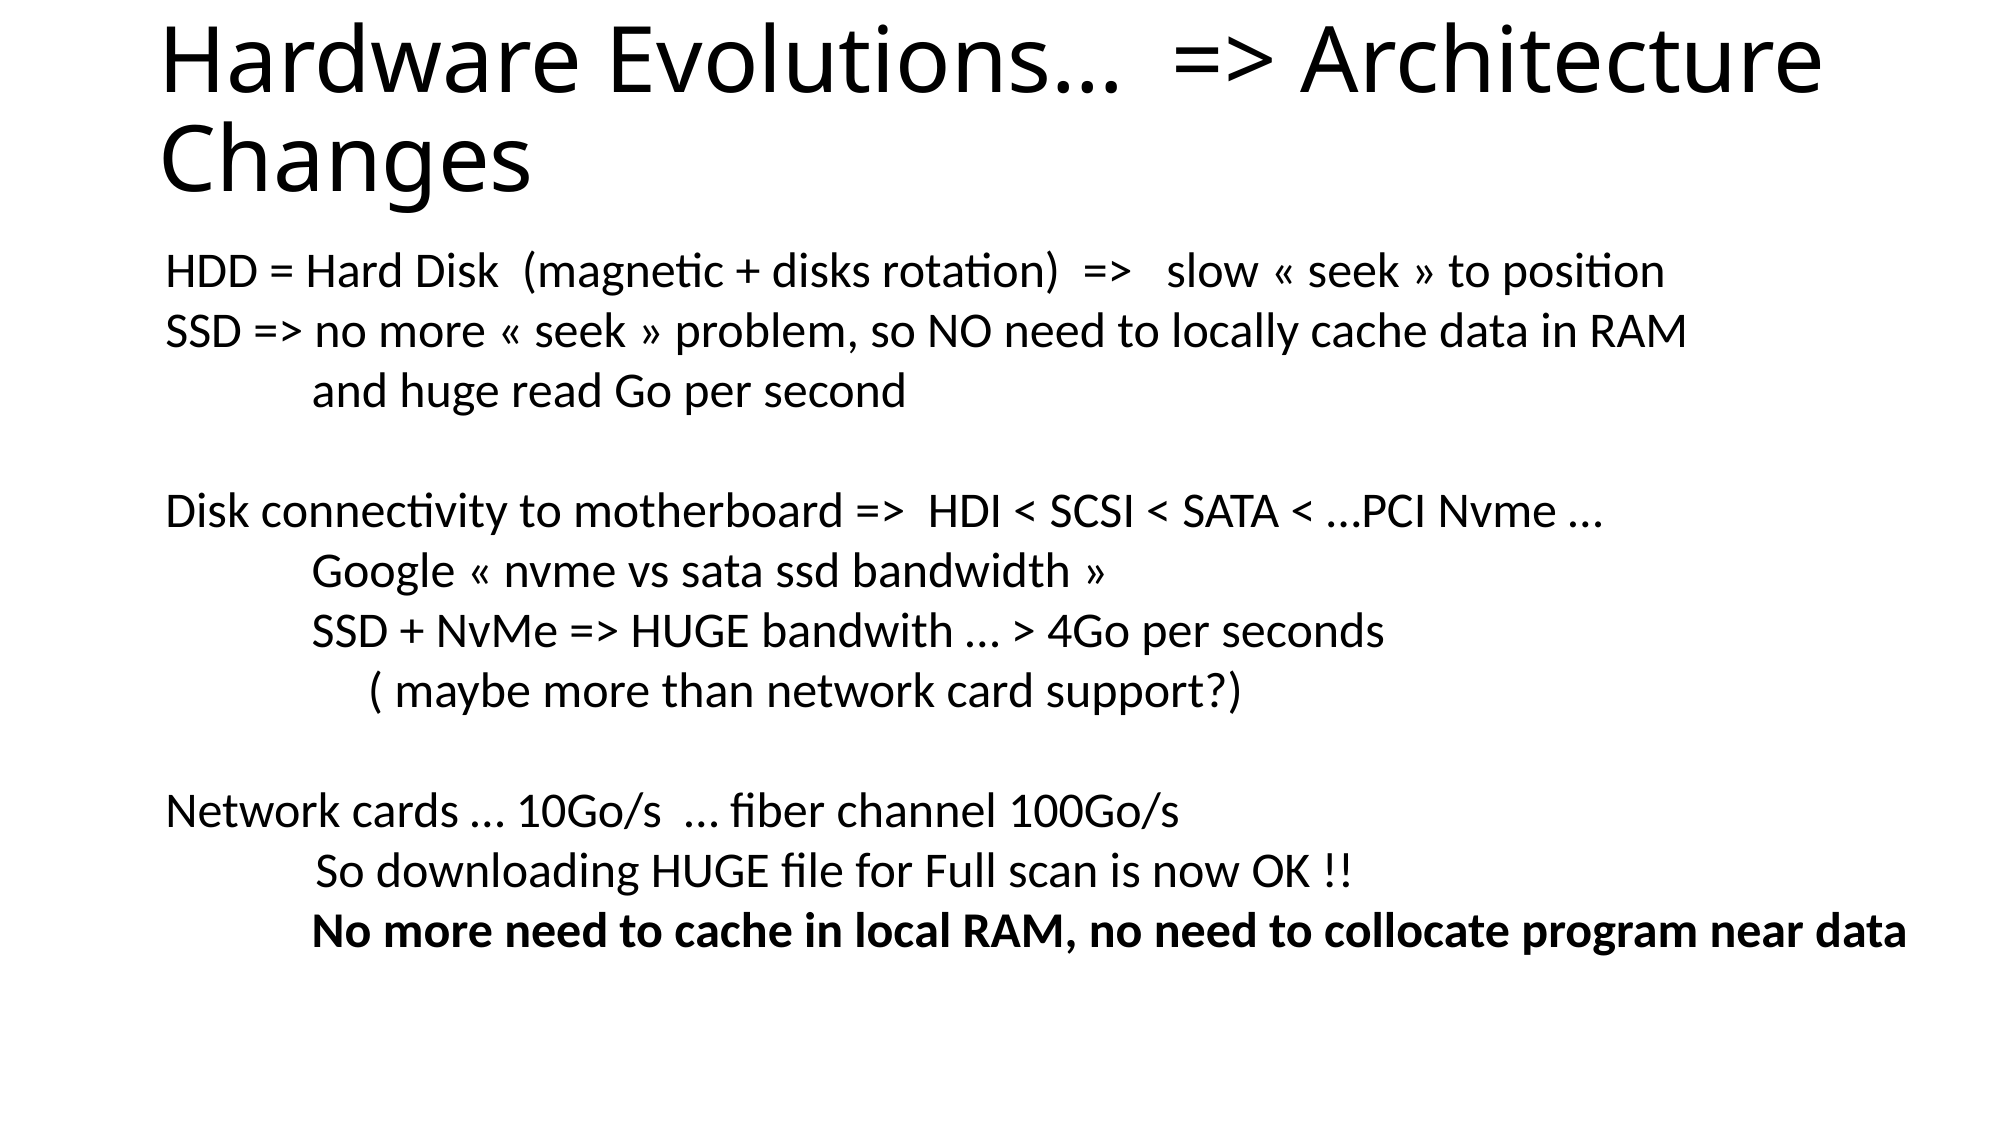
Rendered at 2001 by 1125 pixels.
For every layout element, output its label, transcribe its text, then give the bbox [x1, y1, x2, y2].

title Hardware Evolutions… => Architecture Changes [143, 3, 1989, 222]
text_box HDD = Hard Disk (magnetic + disks rotation) => slow « seek » to position SSD => no more « seek » problem, so NO need to locally cache data in RAM and huge read Go per second Disk connectivity to motherboard => HDI < SCSI < SATA < …PCI Nvme … Google « nvme vs sata ssd bandwidth » SSD + NvMe => HUGE bandwith … > 4Go per seconds ( maybe more than network card support?) Network cards … 10Go/s … fiber channel 100Go/s So downloading HUGE file for Full scan is now OK !! No more need to cache in local RAM, no need to collocate program near data [150, 230, 1924, 1025]
